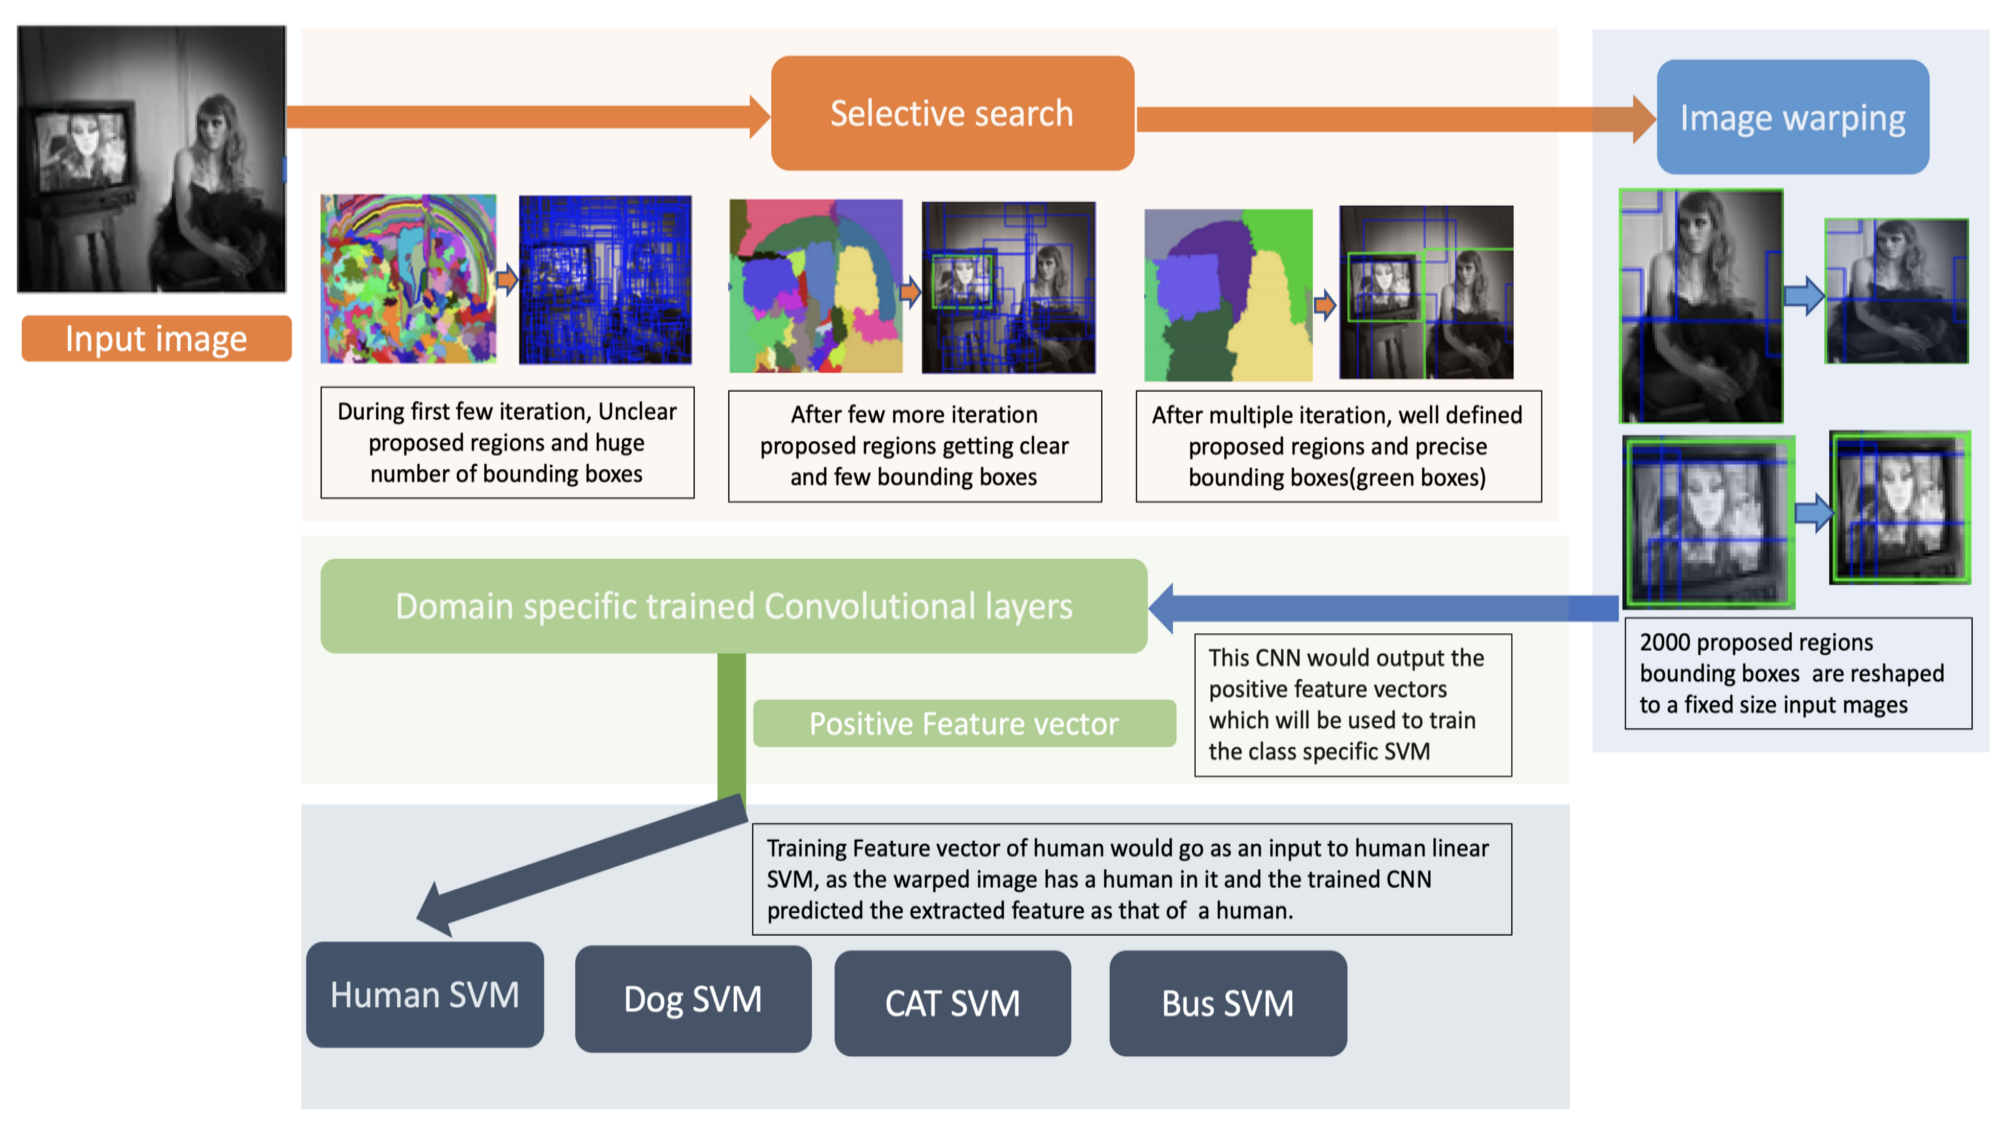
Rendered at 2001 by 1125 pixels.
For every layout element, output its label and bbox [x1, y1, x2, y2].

list [0, 17, 2000, 1125]
